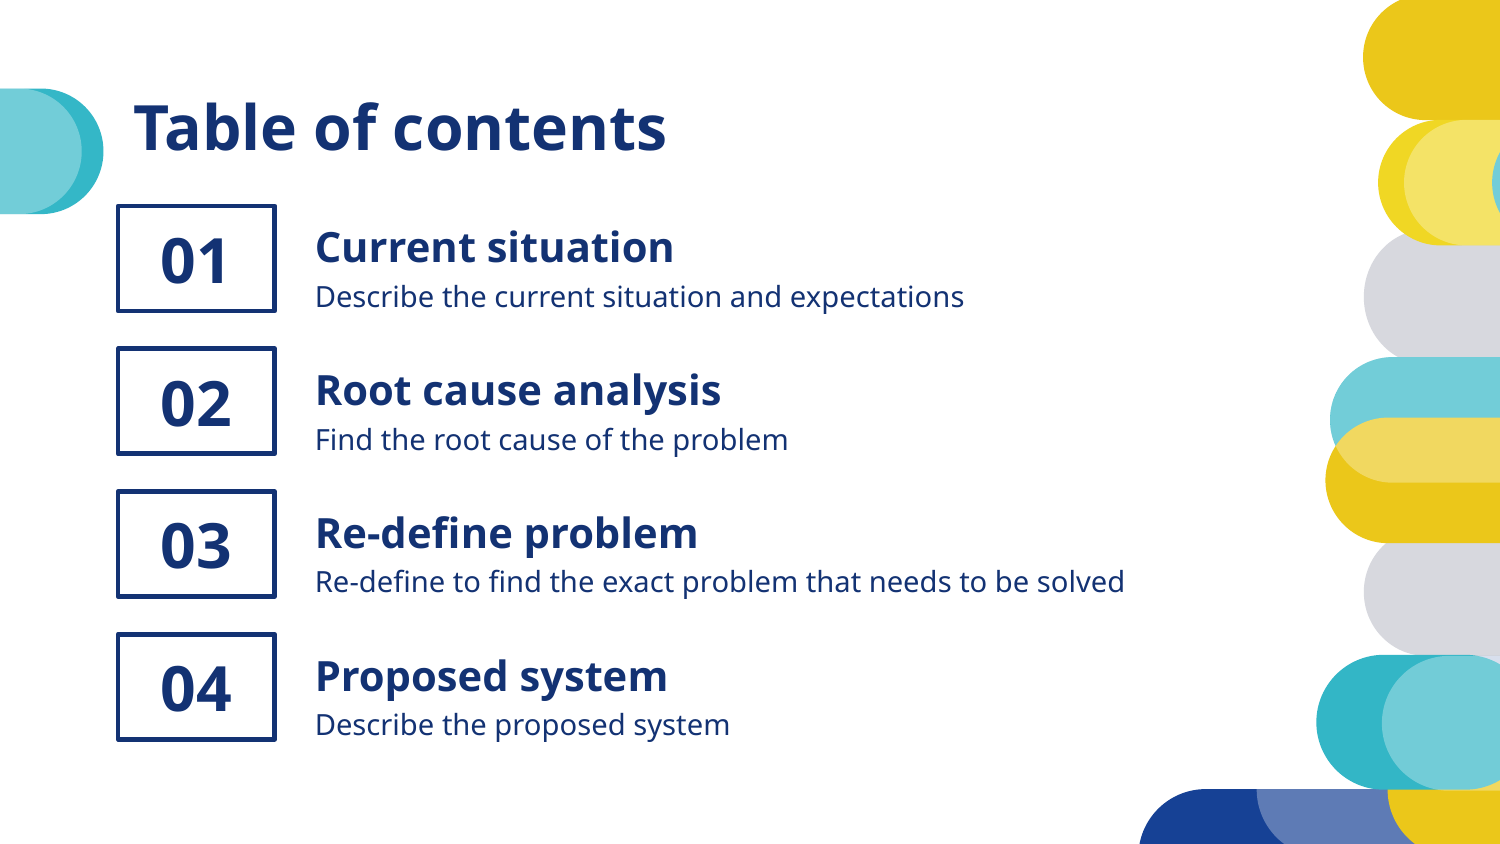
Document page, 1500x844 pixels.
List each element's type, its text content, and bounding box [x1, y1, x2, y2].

subtitle Current situation [299, 205, 987, 287]
title 03 [116, 489, 277, 599]
title 01 [116, 204, 277, 313]
subtitle Describe the current situation and expectations [299, 287, 987, 311]
title 04 [116, 632, 277, 742]
subtitle Re-define problem [299, 491, 987, 572]
title 02 [116, 346, 277, 456]
subtitle Find the root cause of the problem [299, 429, 987, 454]
subtitle Describe the proposed system [299, 715, 987, 740]
title Table of contents [118, 72, 1382, 167]
subtitle Proposed system [299, 634, 987, 715]
subtitle Re-define to find the exact problem that needs to be solved [299, 543, 1150, 597]
subtitle Root cause analysis [299, 348, 987, 429]
